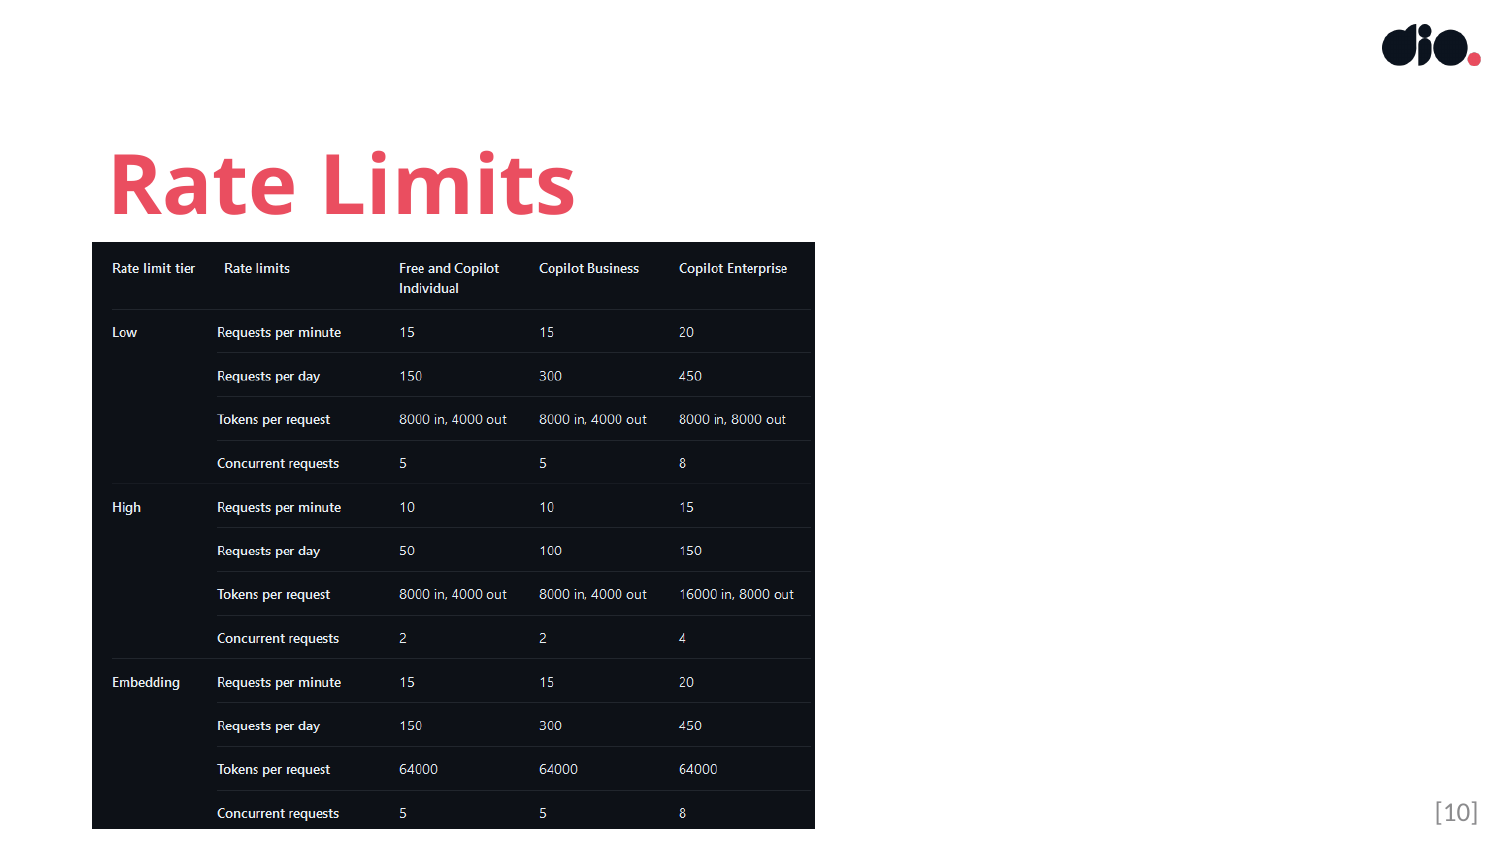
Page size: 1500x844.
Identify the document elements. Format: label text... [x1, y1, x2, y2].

picture [1382, 24, 1481, 66]
slide_number [10] [1403, 779, 1494, 844]
text_box Rate Limits [92, 104, 1408, 243]
picture [92, 242, 815, 829]
